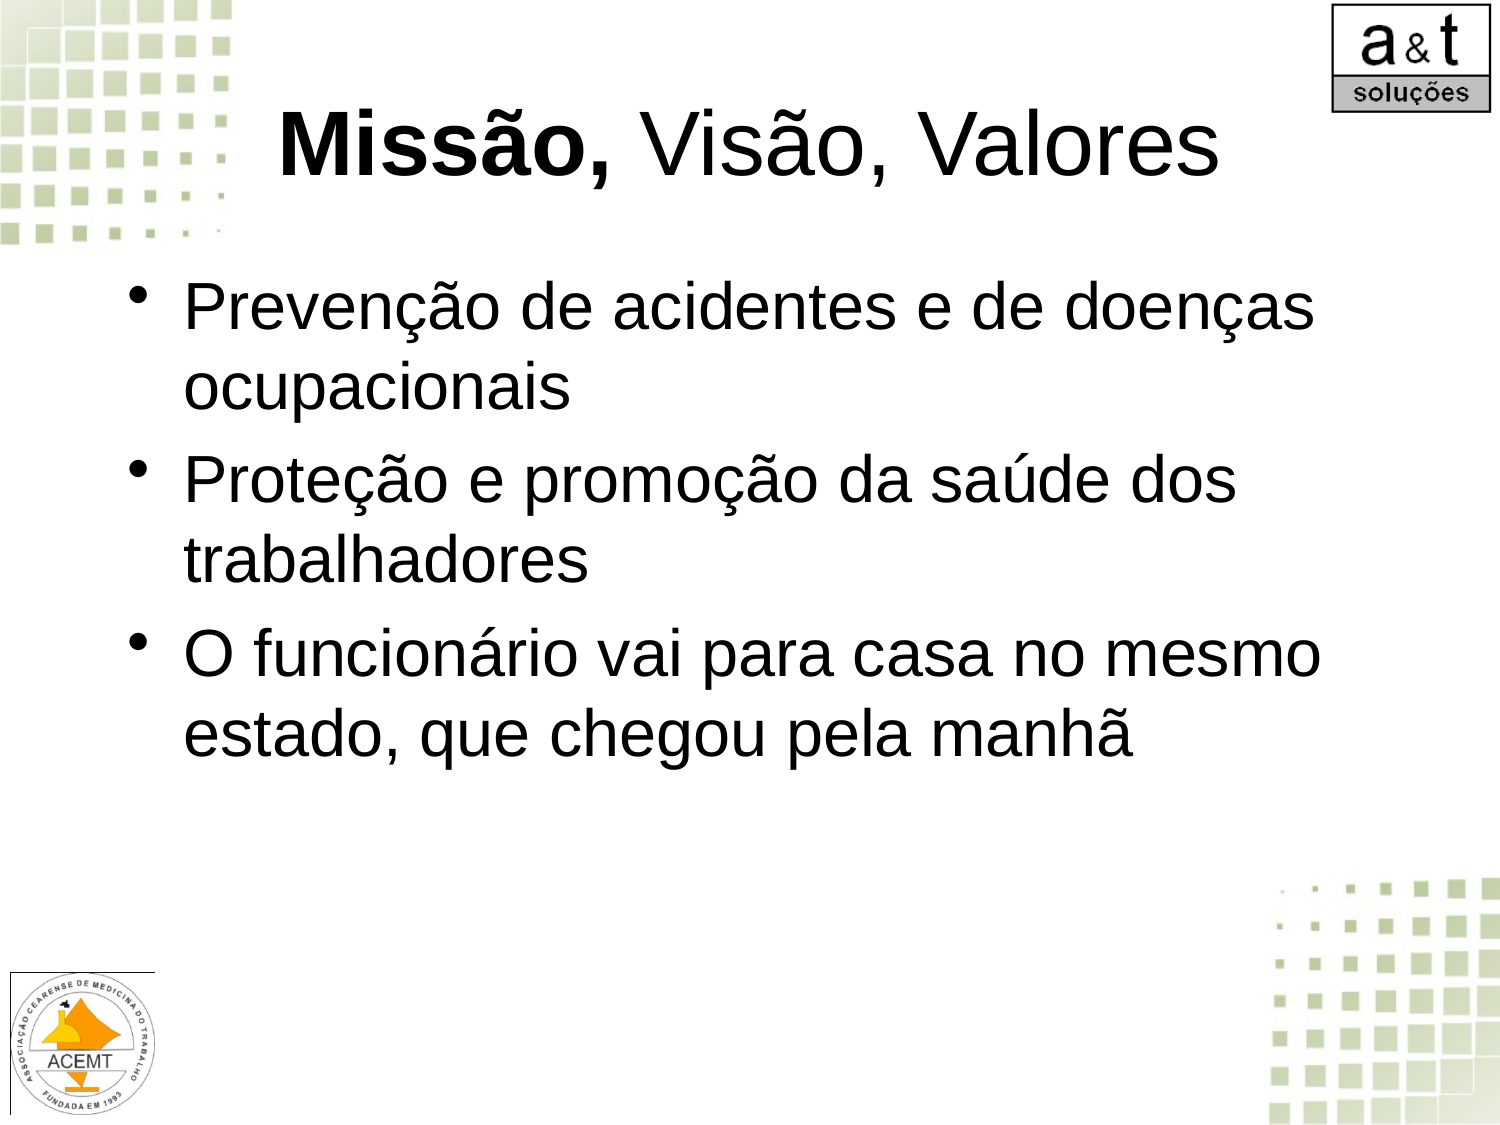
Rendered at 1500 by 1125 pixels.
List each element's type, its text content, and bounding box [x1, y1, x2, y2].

picture [1257, 869, 1500, 1125]
picture [1328, 0, 1500, 118]
picture [0, 0, 243, 256]
list Prevenção de acidentes e de doenças ocupacionais Proteção e promoção da saúde dos trabalhadores O funcionário vai para casa no mesmo estado, que chegou pela manhã [111, 255, 1463, 999]
title Missão, Visão, Valores [74, 44, 1426, 233]
picture [10, 972, 155, 1115]
